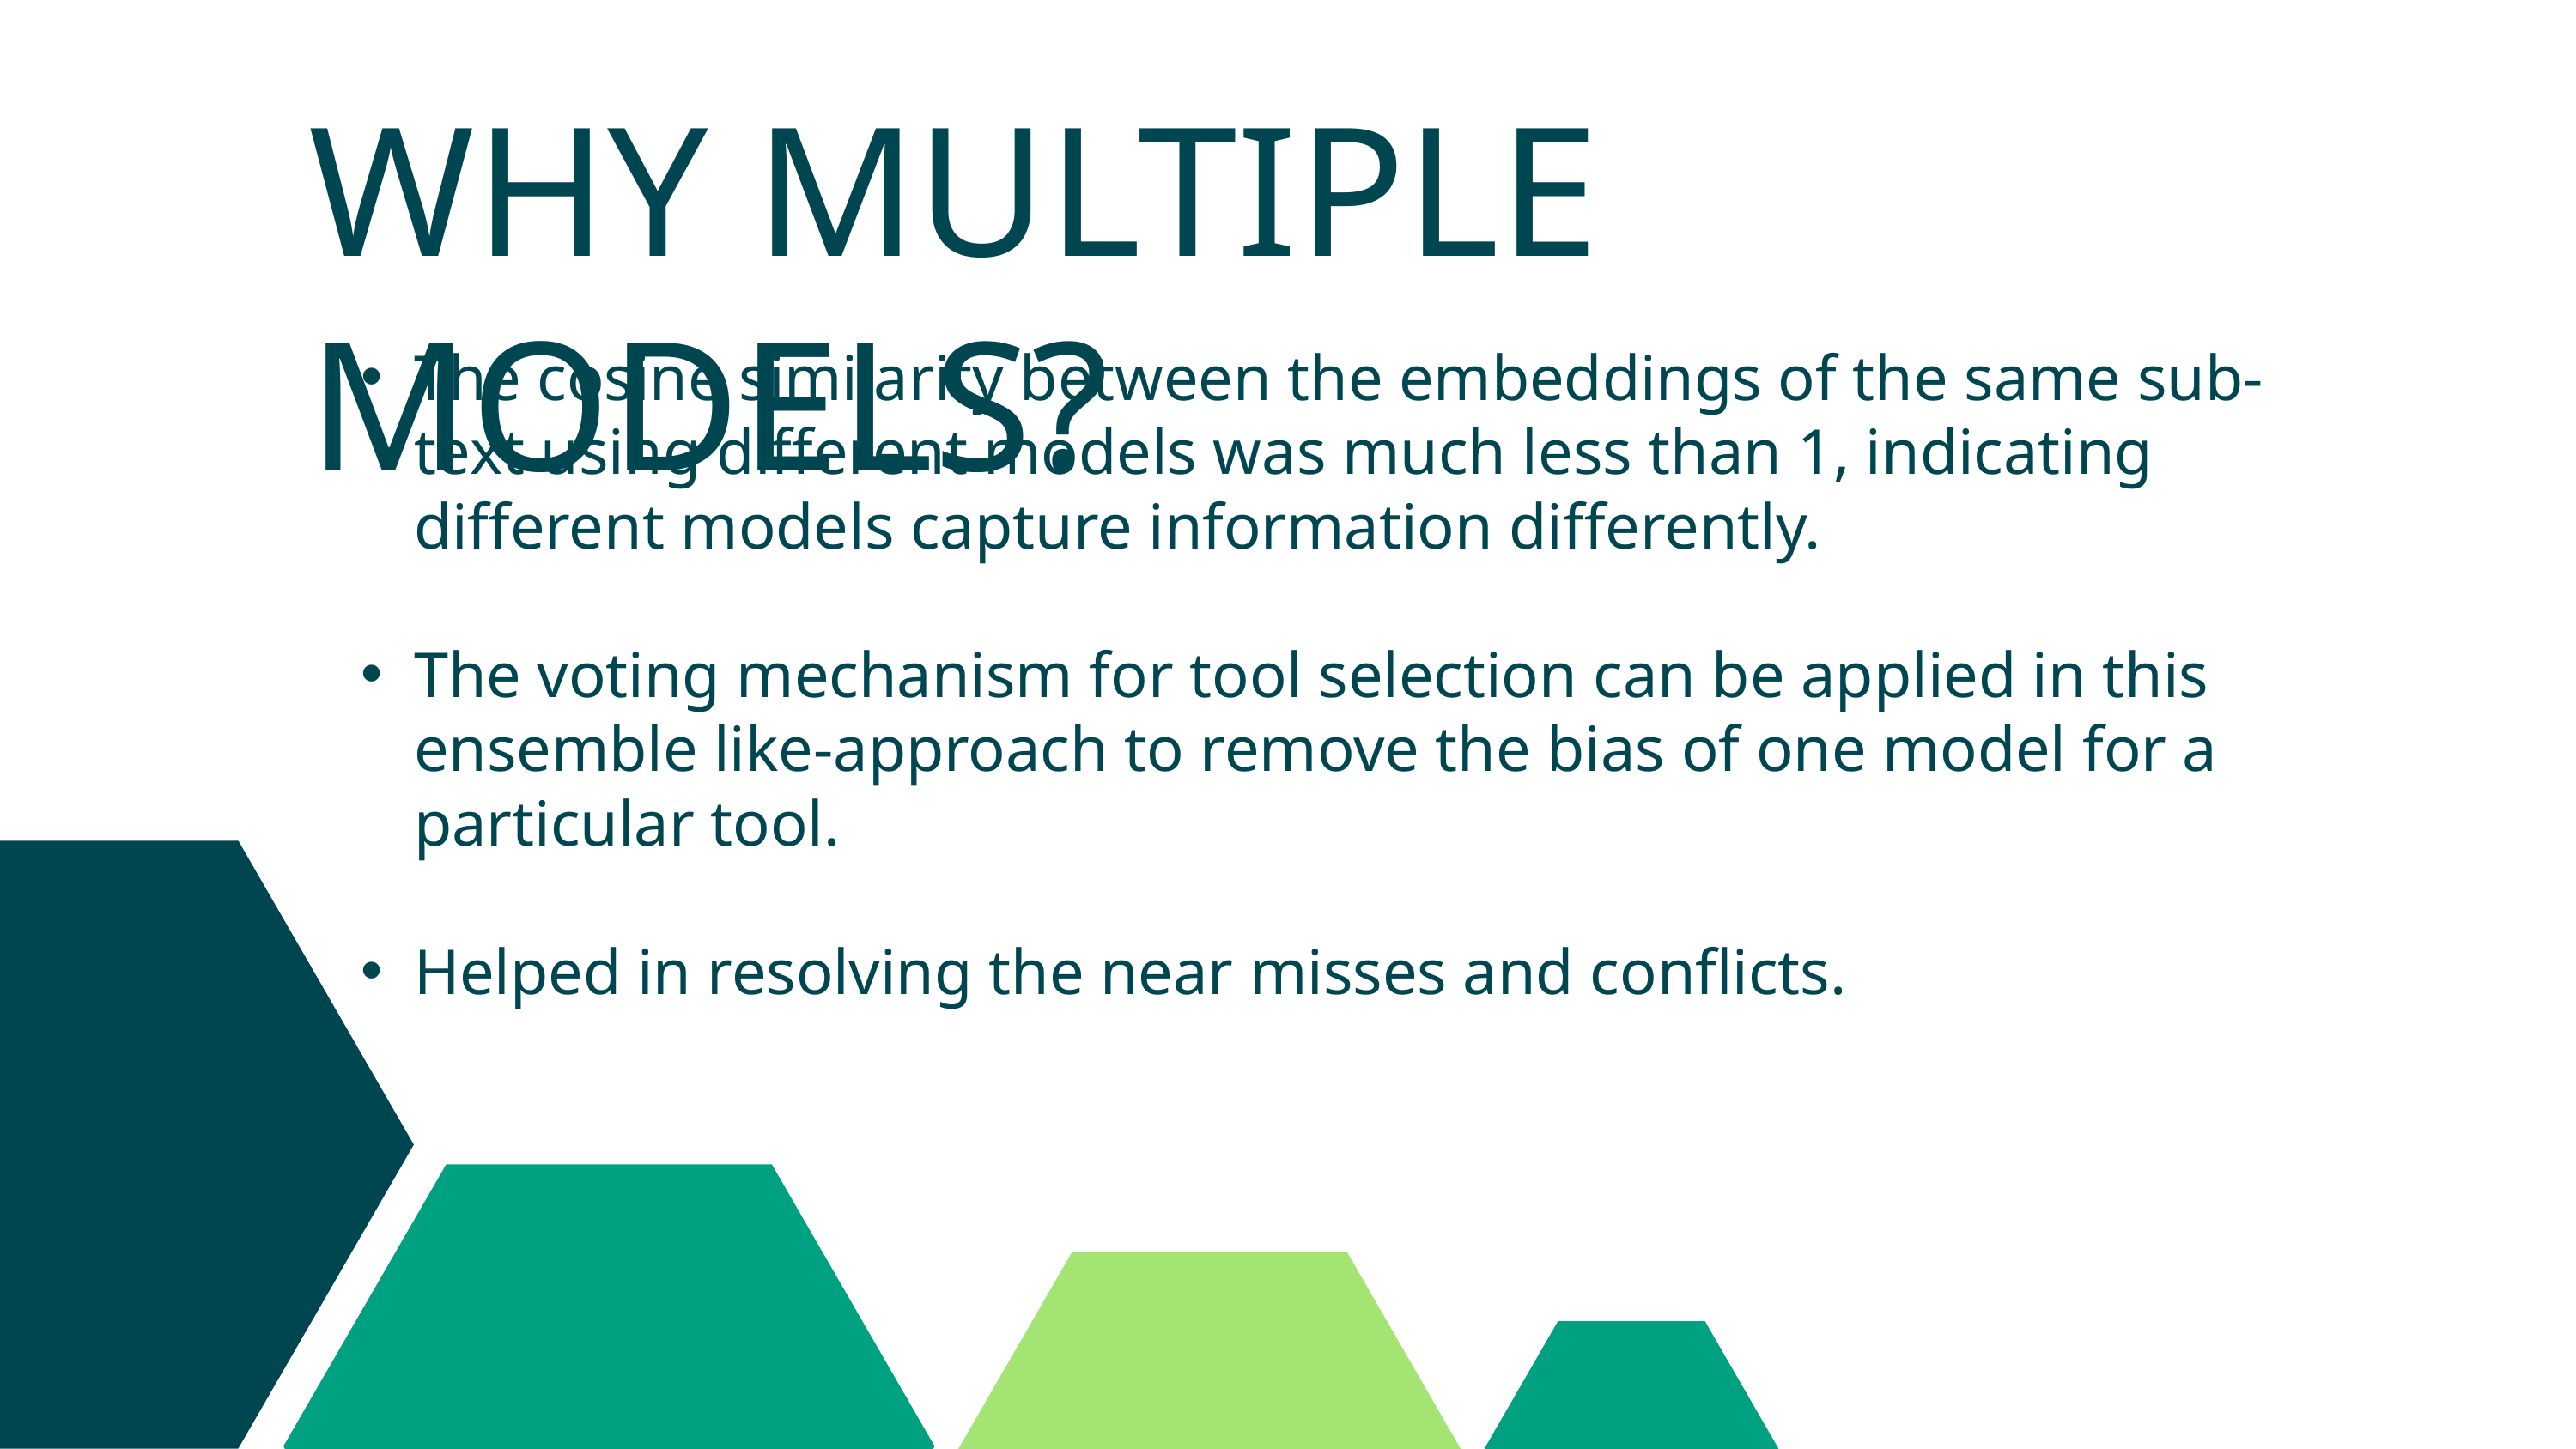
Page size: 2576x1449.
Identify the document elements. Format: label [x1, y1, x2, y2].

text_box [283, 1164, 935, 1449]
text_box [1484, 1321, 1779, 1449]
text_box [308, 77, 2309, 1011]
text_box [0, 840, 415, 1449]
text_box [939, 1252, 1485, 1449]
